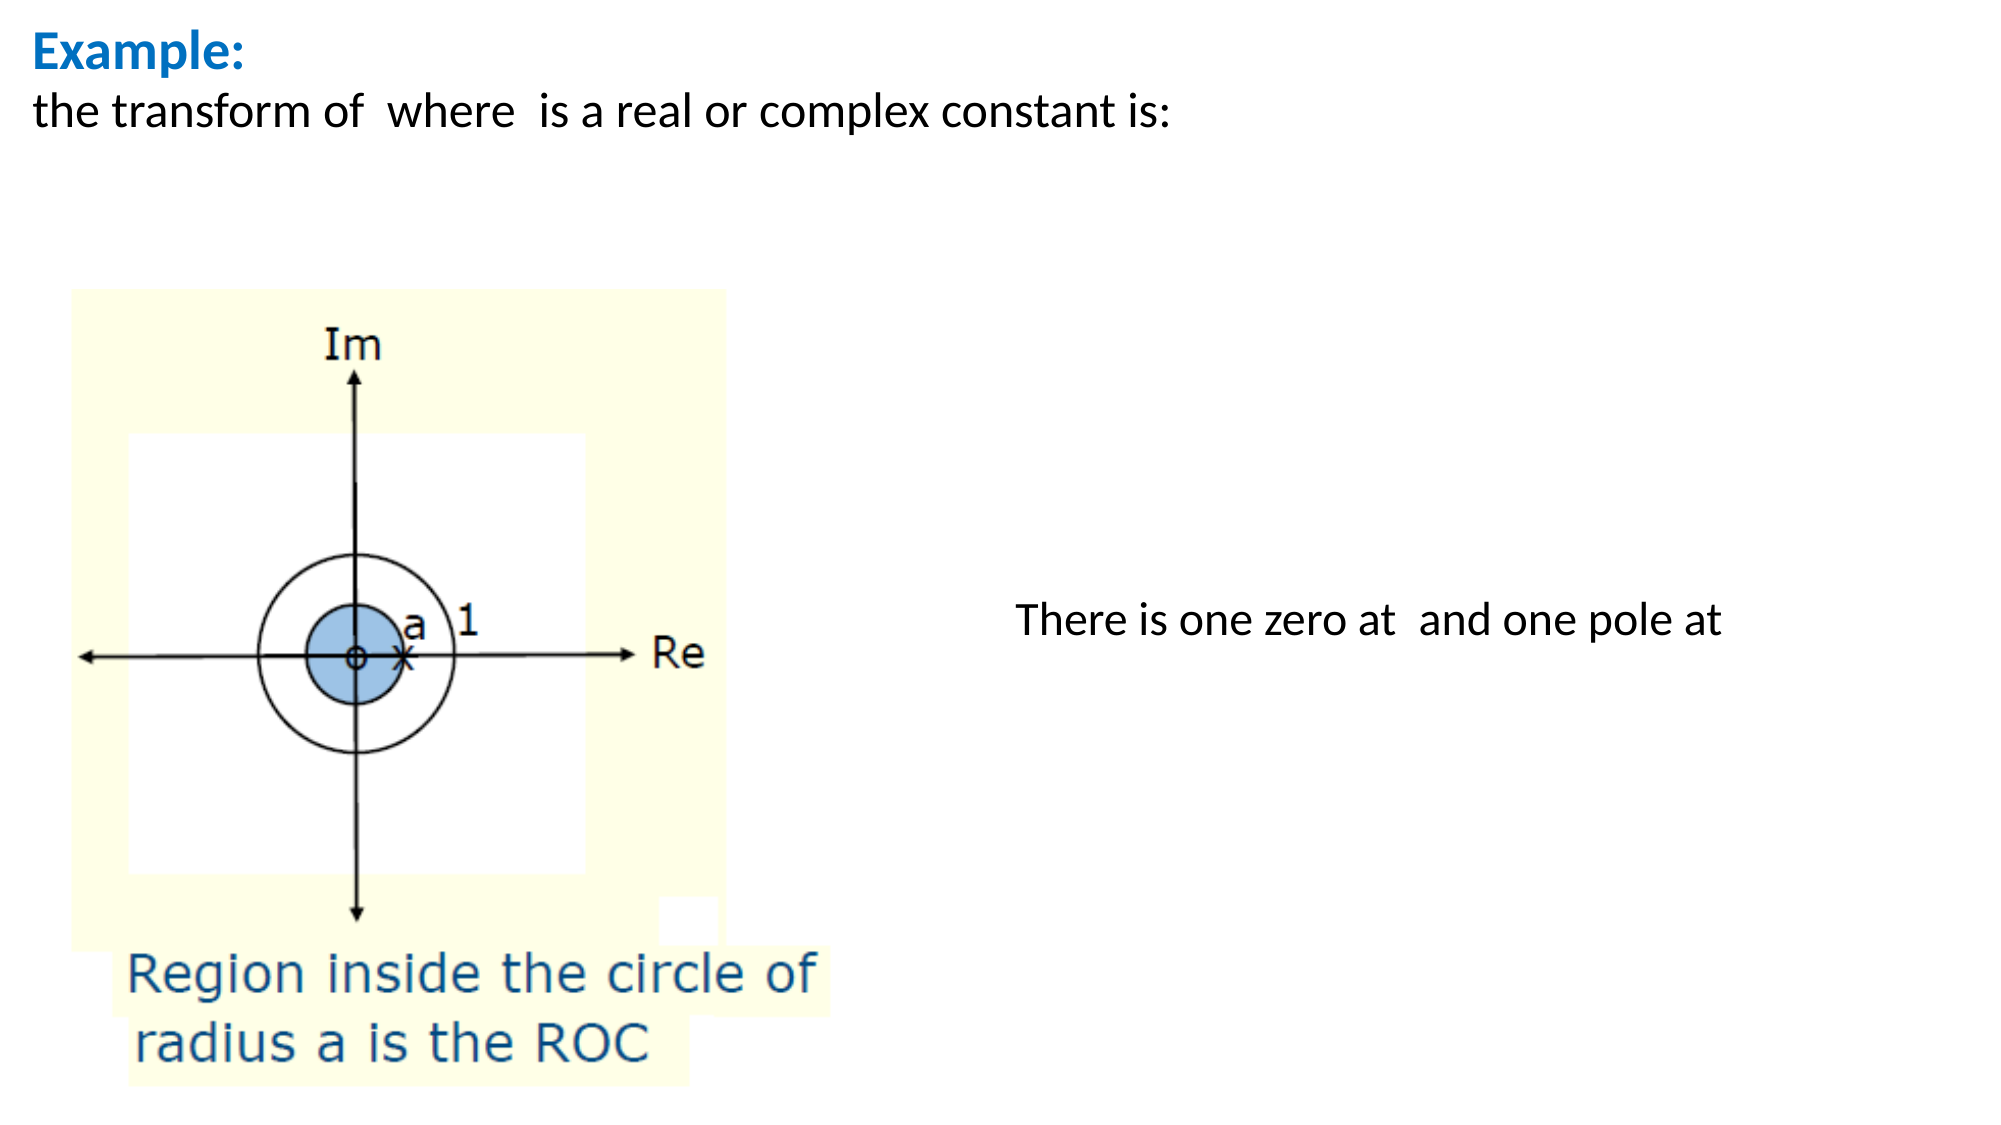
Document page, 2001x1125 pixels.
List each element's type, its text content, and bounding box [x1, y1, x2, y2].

picture [68, 289, 841, 1091]
title Example: [17, 0, 1743, 103]
